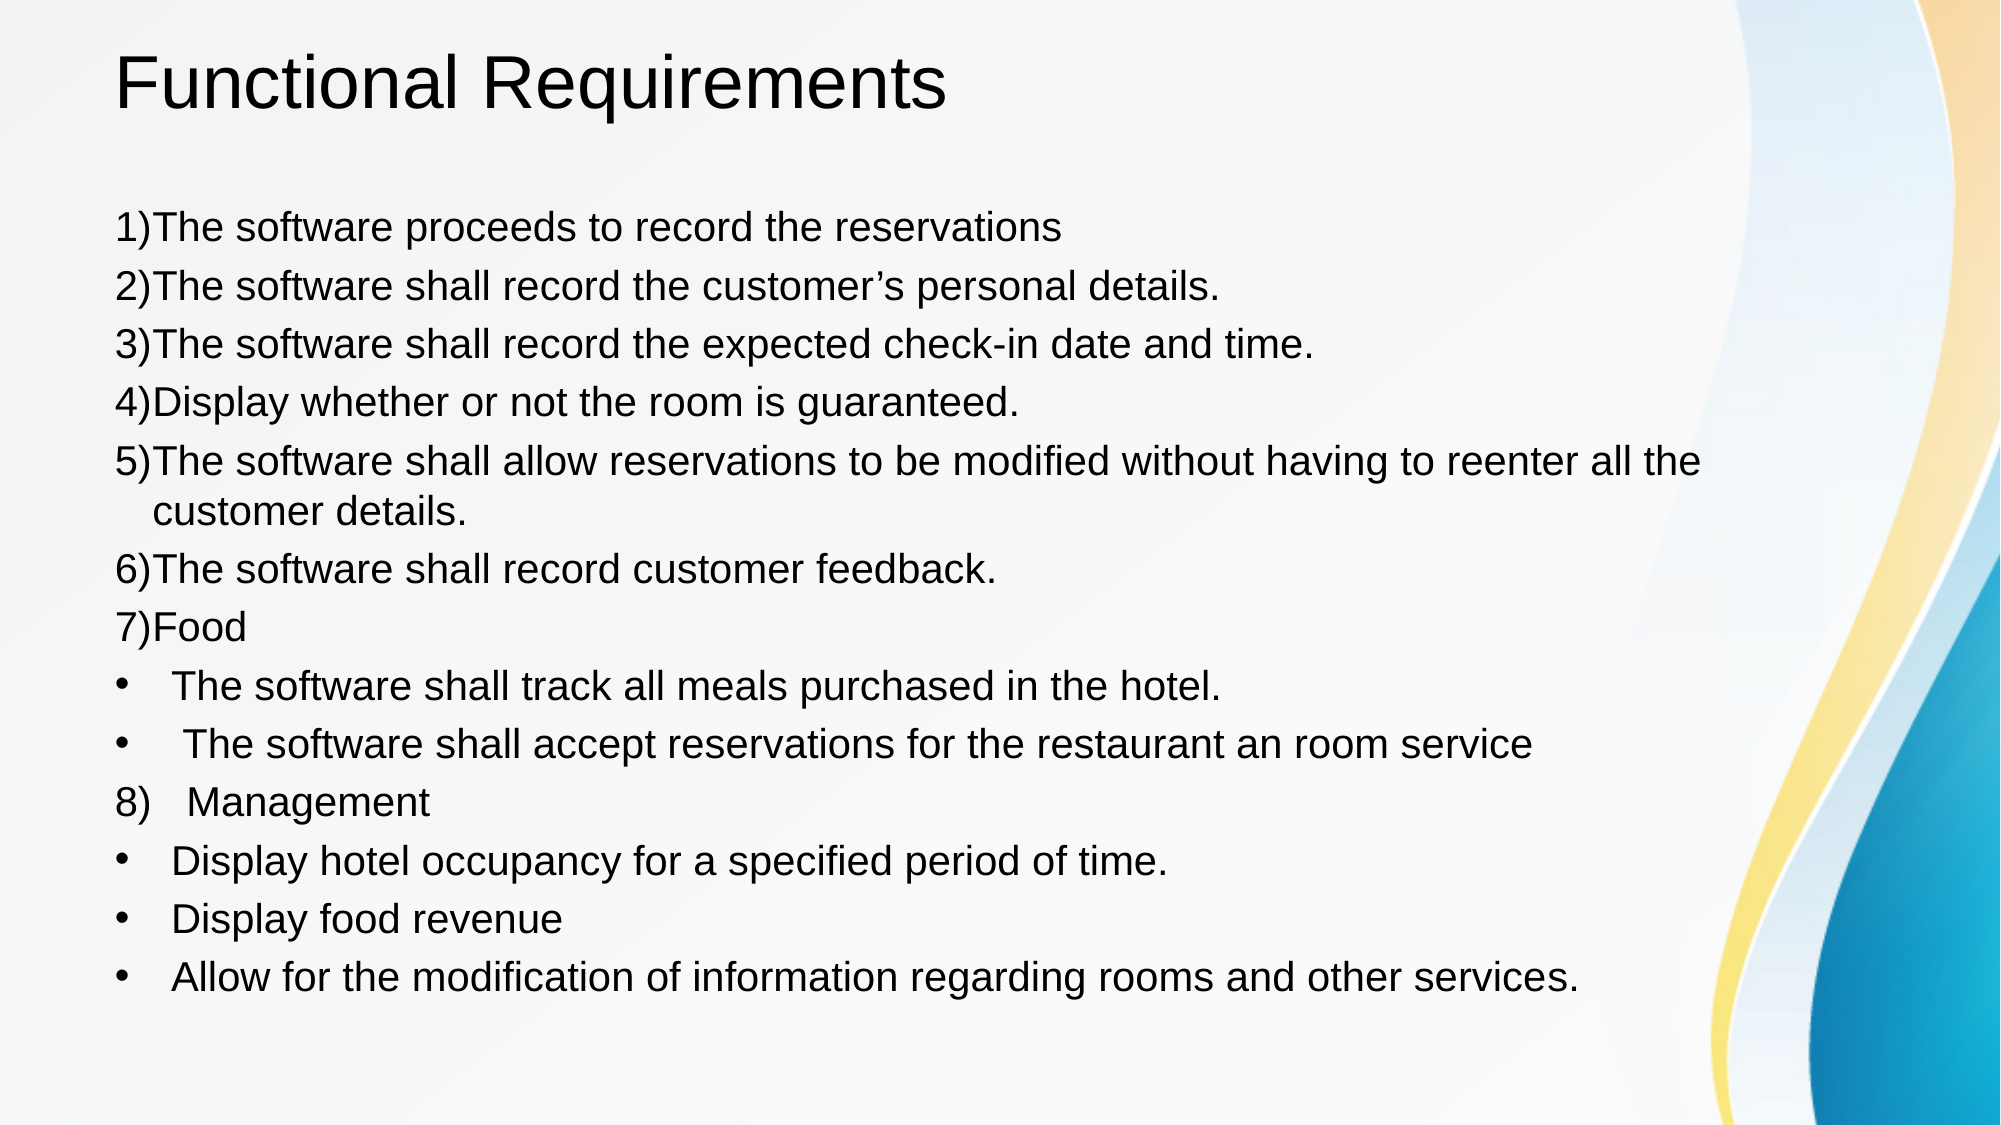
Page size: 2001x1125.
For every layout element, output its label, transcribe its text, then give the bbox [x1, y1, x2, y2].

title Functional Requirements [99, 30, 1901, 127]
picture [0, 0, 2001, 1125]
list The software proceeds to record the reservations The software shall record the customer’s personal details. The software shall record the expected check-in date and time. Display whether or not the room is guaranteed. The software shall allow reservations to be modified without having to reenter all the customer details. The software shall record customer feedback. Food The software shall track all meals purchased in the hotel. The software shall accept reservations for the restaurant an room service 8) Management Display hotel occupancy for a specified period of time. Display food revenue Allow for the modification of information regarding rooms and other services. [99, 192, 1901, 1006]
